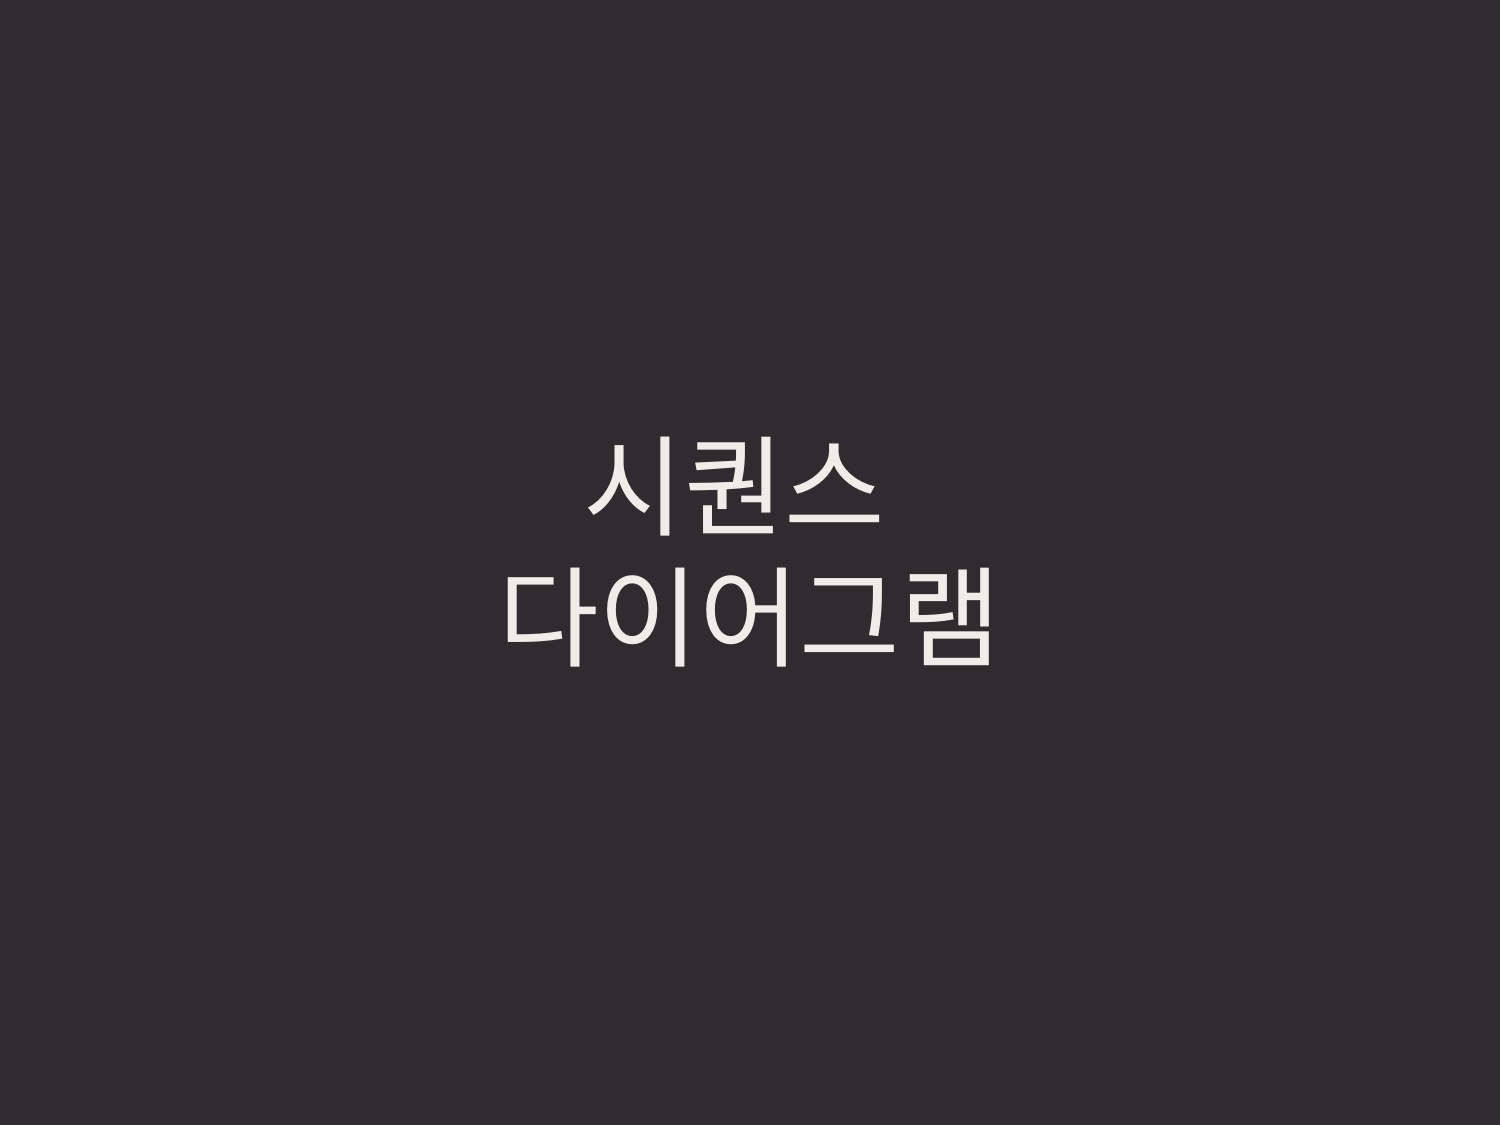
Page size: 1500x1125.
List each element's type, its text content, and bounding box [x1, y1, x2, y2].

text_box 시퀀스 다이어그램 [105, 410, 1395, 688]
